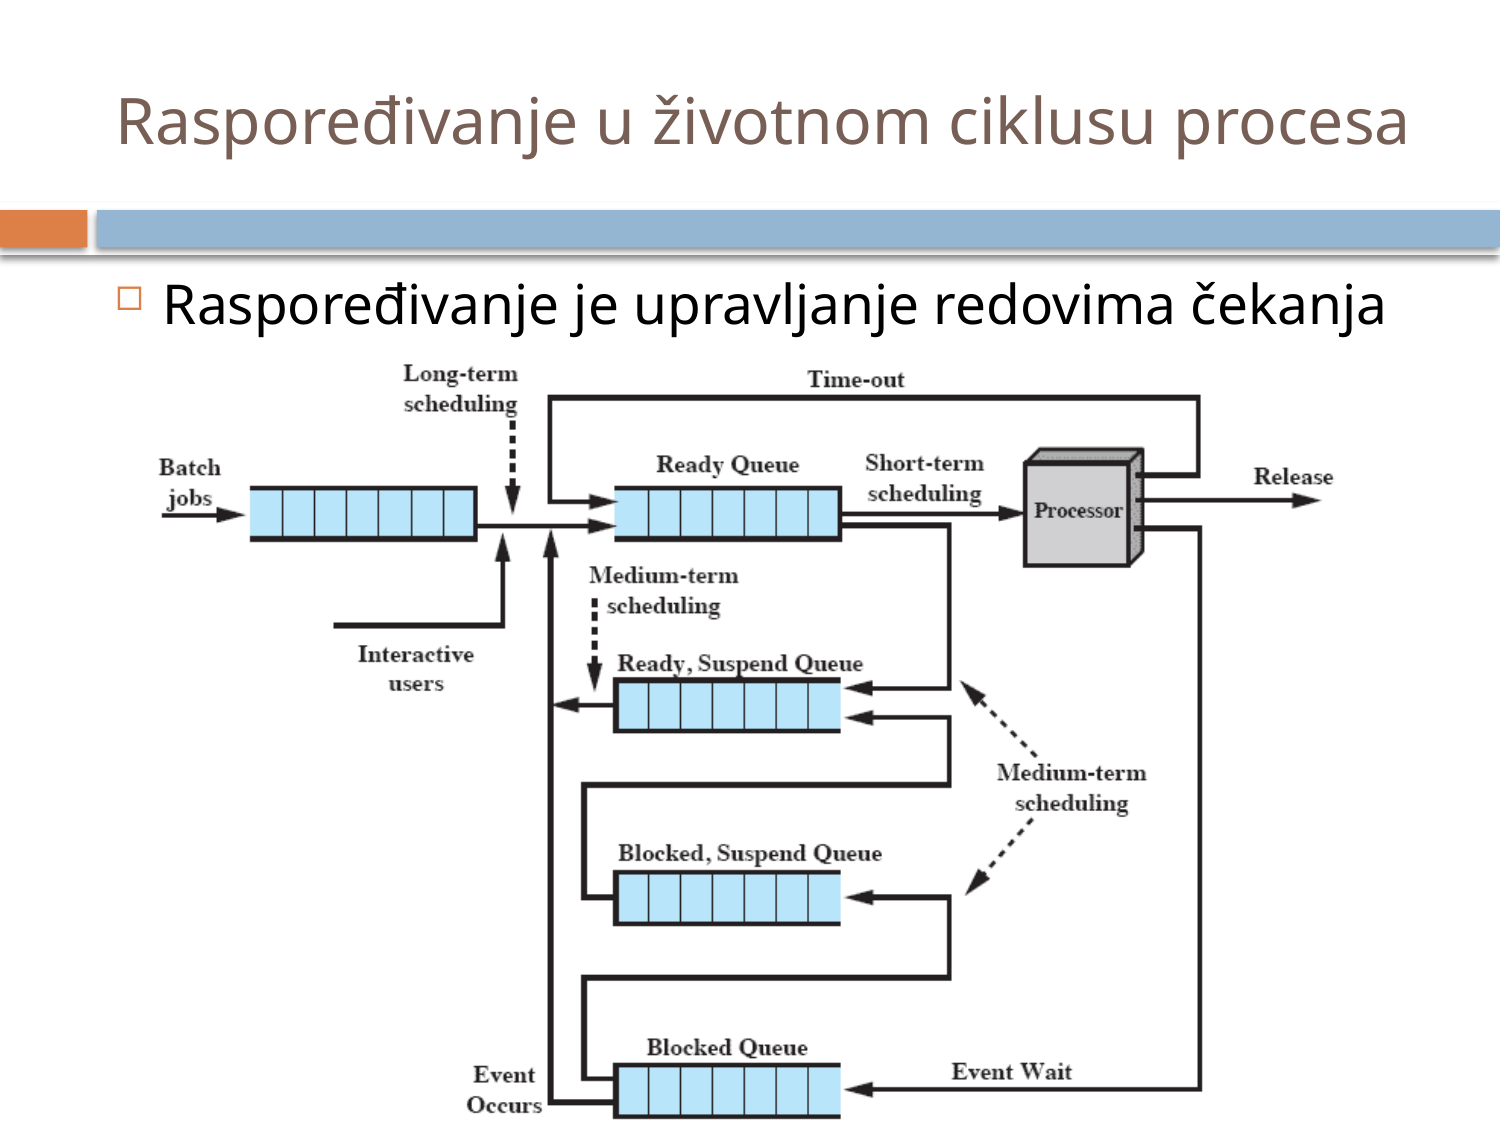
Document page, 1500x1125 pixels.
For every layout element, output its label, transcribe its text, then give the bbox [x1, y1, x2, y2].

title Raspoređivanje u životnom ciklusu procesa [100, 37, 1438, 200]
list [149, 354, 1336, 1125]
text_box Raspoređivanje je upravljanje redovima čekanja [100, 262, 1438, 350]
